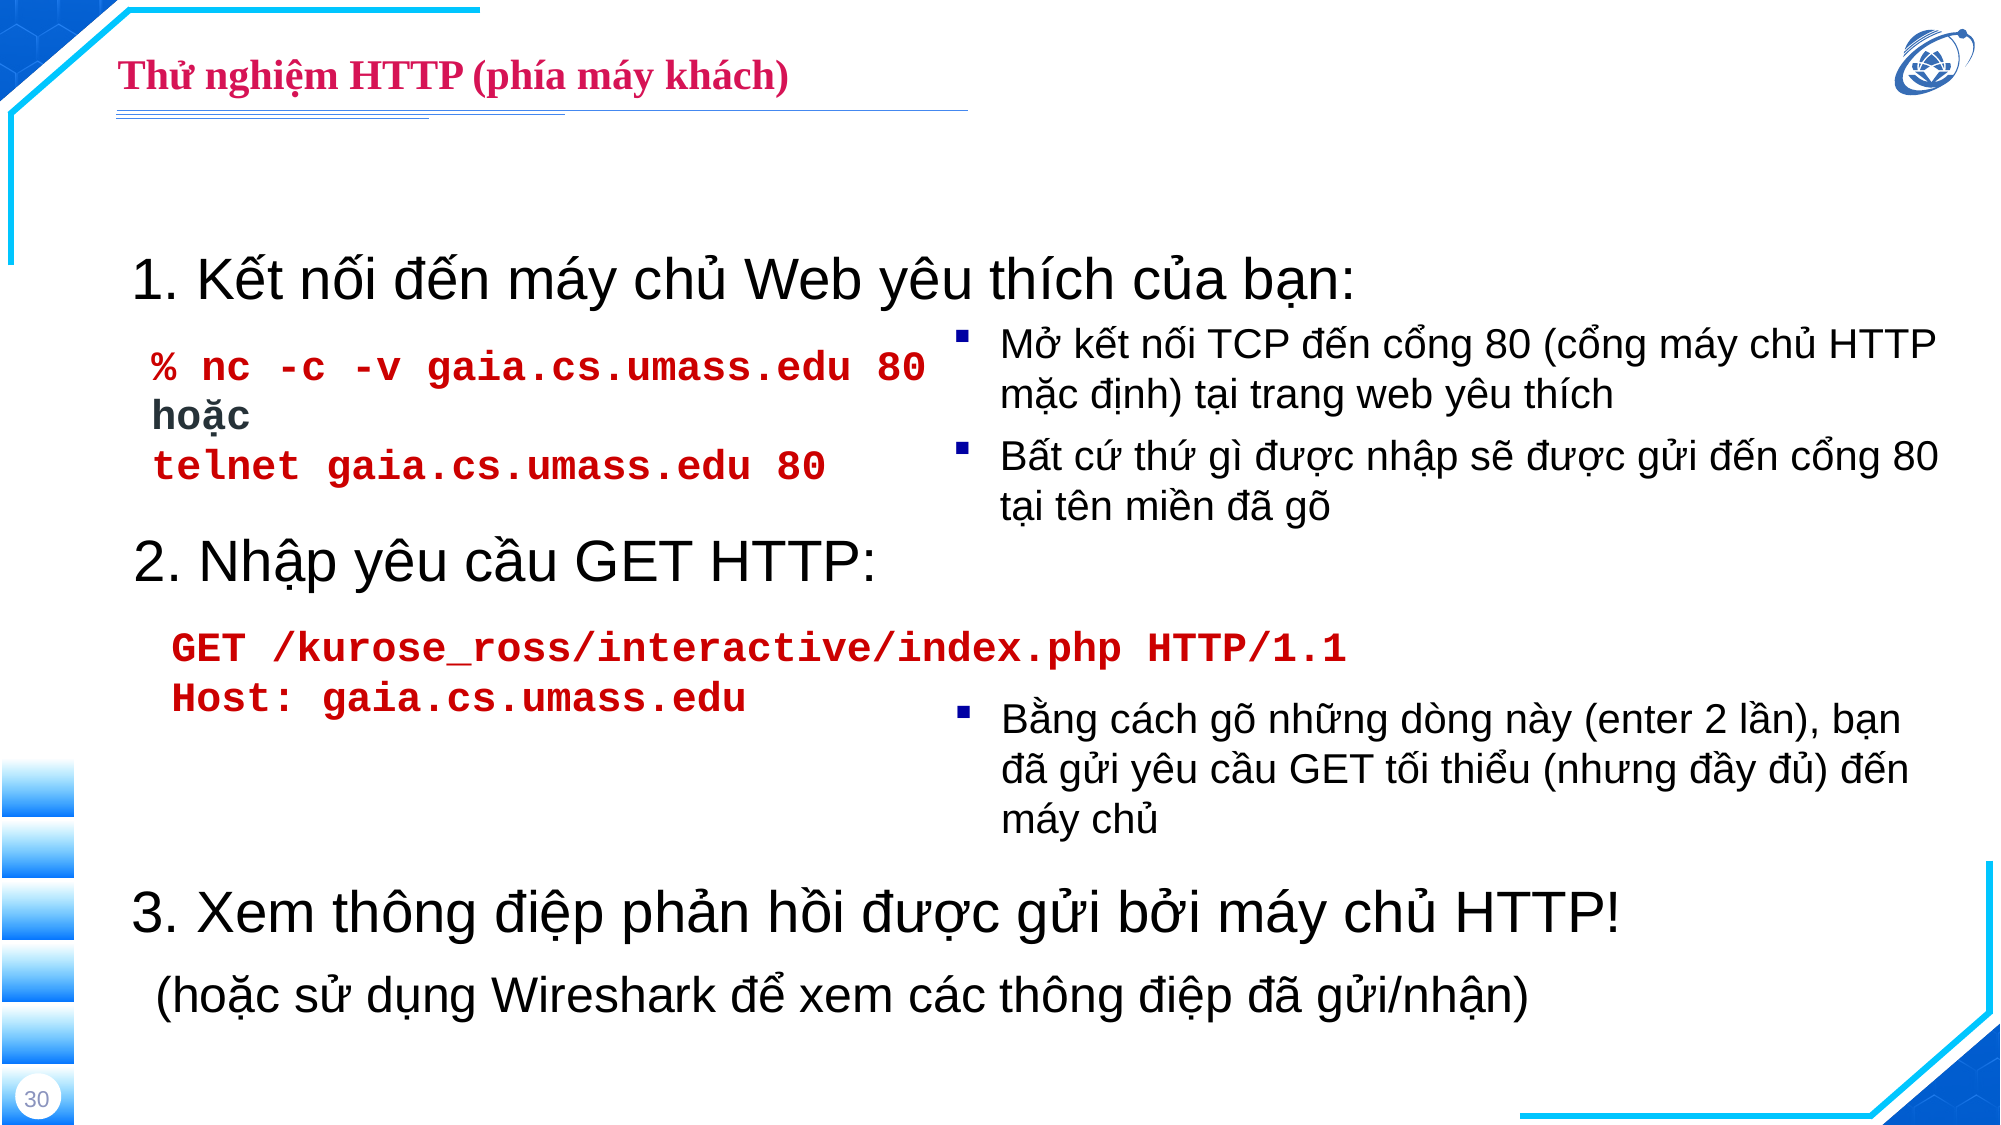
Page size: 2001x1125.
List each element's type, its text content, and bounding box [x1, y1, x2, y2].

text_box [119, 515, 1964, 852]
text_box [116, 867, 1771, 1031]
title Thử nghiệm HTTP (phía máy khách) [117, 28, 1863, 106]
slide_number 30 [0, 1075, 117, 1122]
text_box 1. Kết nối đến máy chủ Web yêu thích của bạn: [95, 241, 1424, 319]
text_box % nc -c -v gaia.cs.umass.edu 80 hoặc telnet gaia.cs.umass.edu 80 [136, 330, 942, 496]
text_box Mở kết nối TCP đến cổng 80 (cổng máy chủ HTTP mặc định) tại trang web yêu thích Bất cứ thứ gì được nhập sẽ được gửi đến cổng 80 tại tên miền đã gõ [938, 309, 1963, 515]
